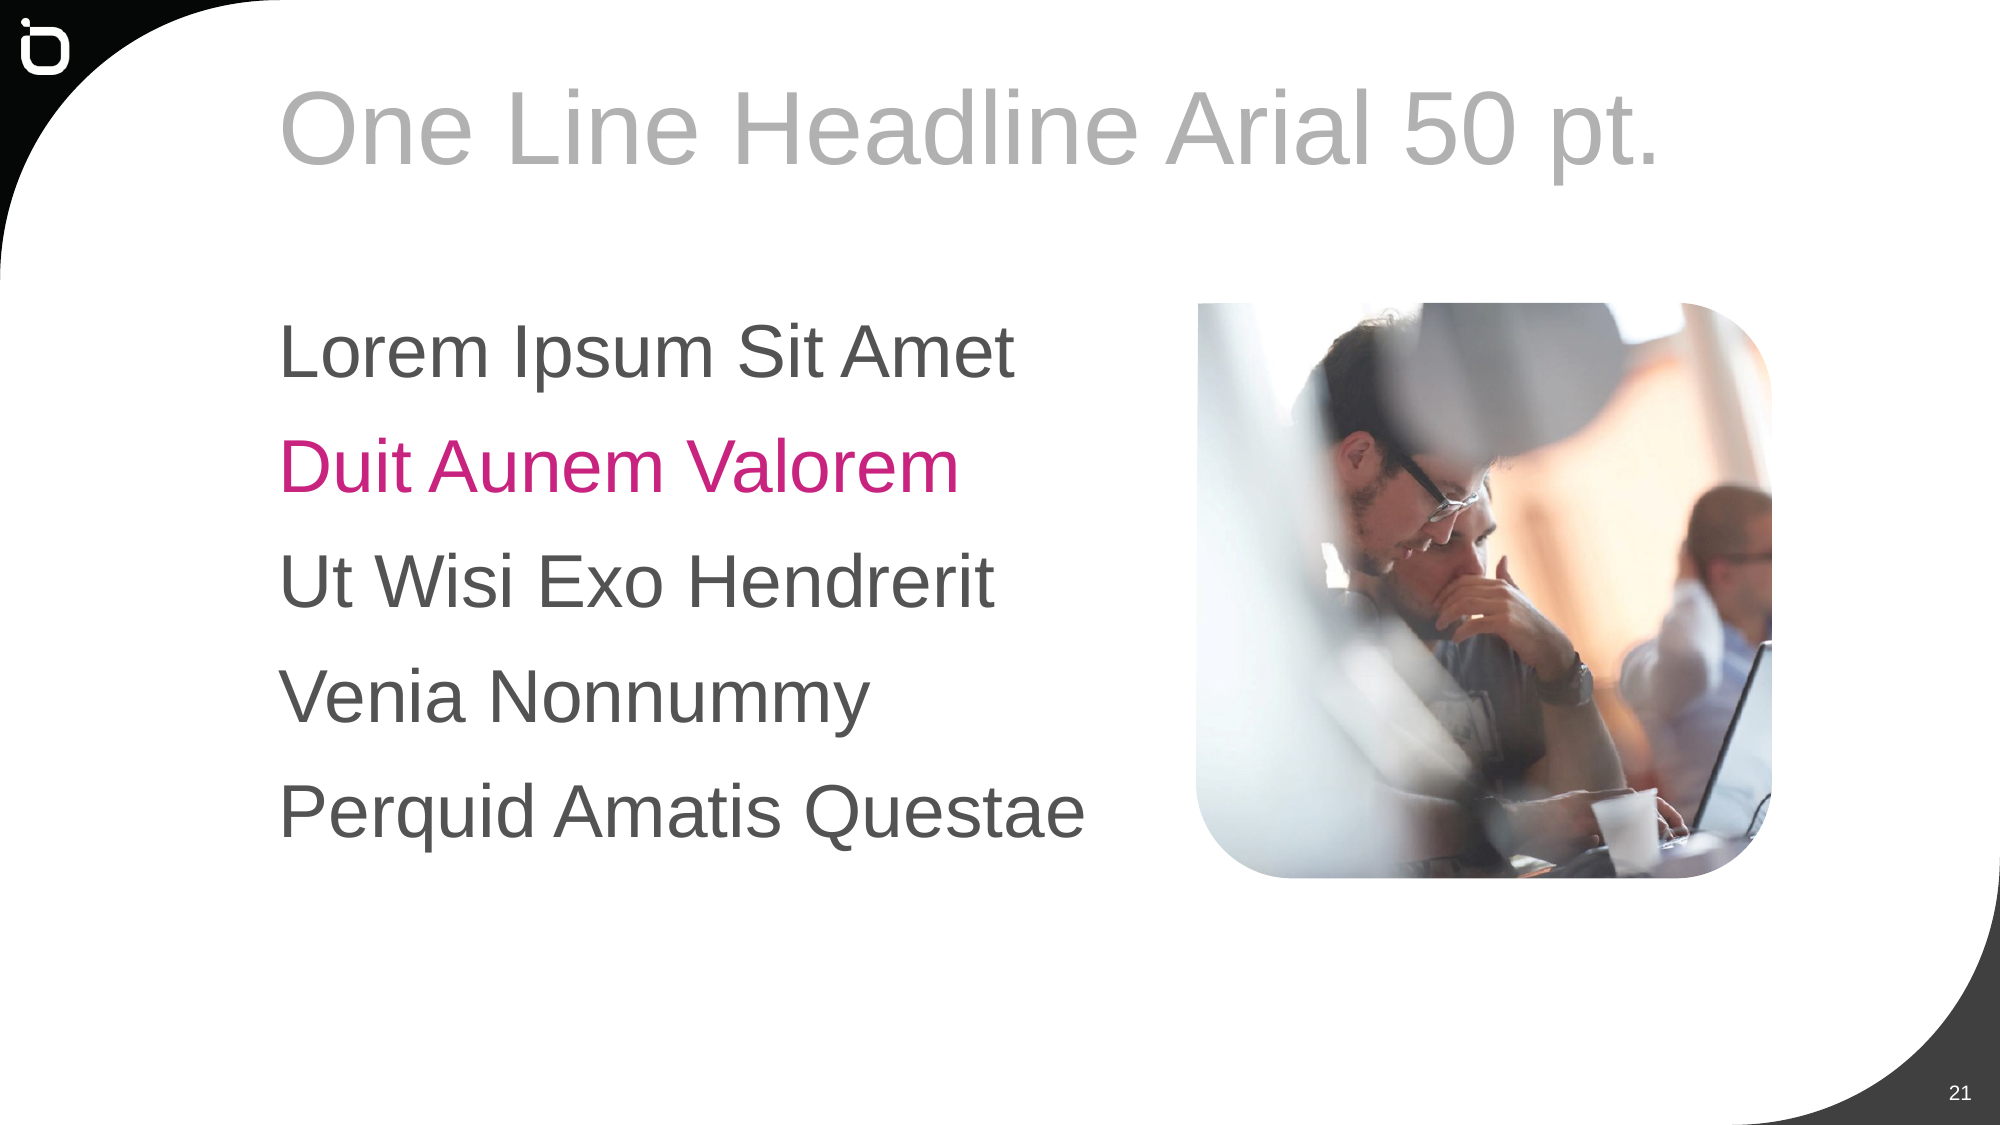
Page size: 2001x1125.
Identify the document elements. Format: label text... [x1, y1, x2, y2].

slide_number 21 [1866, 1074, 1972, 1105]
picture [1195, 302, 1773, 879]
picture [21, 17, 74, 75]
list Lorem Ipsum Sit Amet Duit Aunem Valorem Ut Wisi Exo Hendrerit Venia Nonnummy Perquid Amatis Questae [278, 302, 1141, 985]
title One Line Headline Arial 50 pt. [278, 75, 1717, 389]
